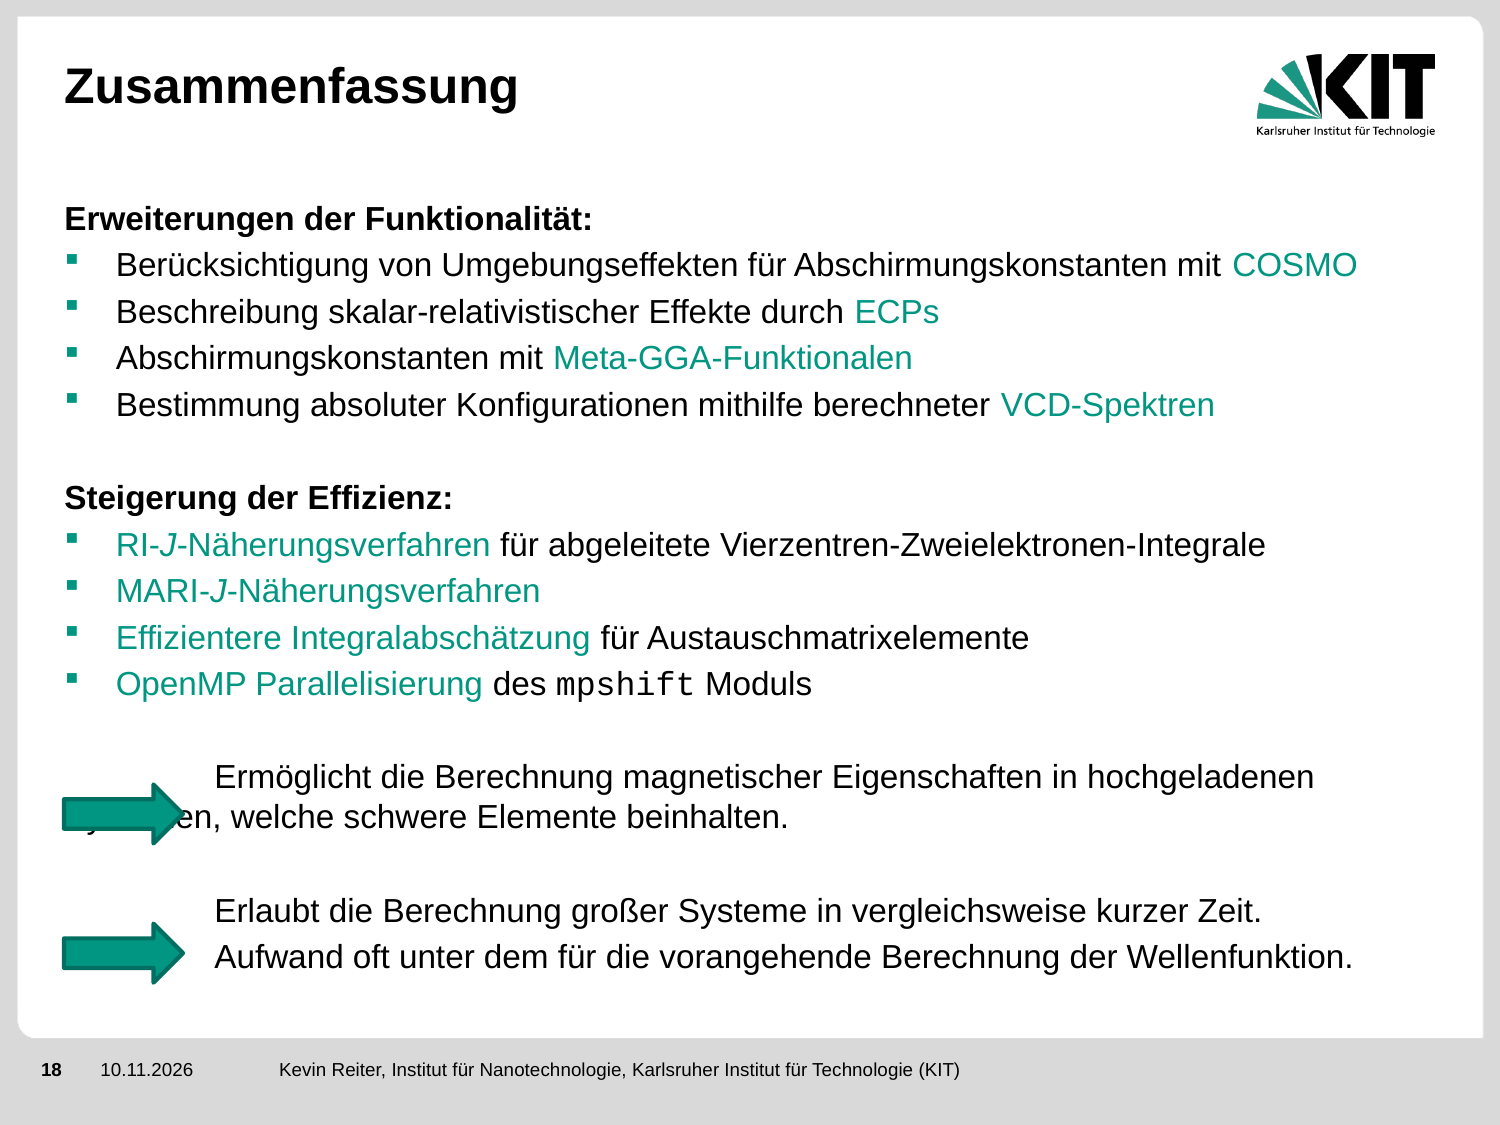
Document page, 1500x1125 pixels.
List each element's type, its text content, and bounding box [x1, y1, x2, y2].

title Zusammenfassung [64, 21, 1198, 174]
text_box [61, 921, 186, 985]
text_box [61, 782, 186, 846]
list Erweiterungen der Funktionalität: Berücksichtigung von Umgebungseffekten für Abschirmungskonstanten mit COSMO Beschreibung skalar-relativistischer Effekte durch ECPs Abschirmungskonstanten mit Meta-GGA-Funktionalen Bestimmung absoluter Konfigurationen mithilfe berechneter VCD-Spektren Steigerung der Effizienz: RI-J-Näherungsverfahren für abgeleitete Vierzentren-Zweielektronen-Integrale MARI-J-Näherungsverfahren Effizientere Integralabschätzung für Austauschmatrixelemente OpenMP Parallelisierung des mpshift Moduls Ermöglicht die Berechnung magnetischer Eigenschaften in hochgeladenen Systemen, welche schwere Elemente beinhalten. Erlaubt die Berechnung großer Systeme in vergleichsweise kurzer Zeit. Aufwand oft unter dem für die vorangehende Berechnung der Wellenfunktion. [64, 196, 1436, 1000]
picture [0, 0, 1500, 1125]
footer Kevin Reiter, Institut für Nanotechnologie, Karlsruher Institut für Technologie (KIT) [279, 1057, 976, 1117]
